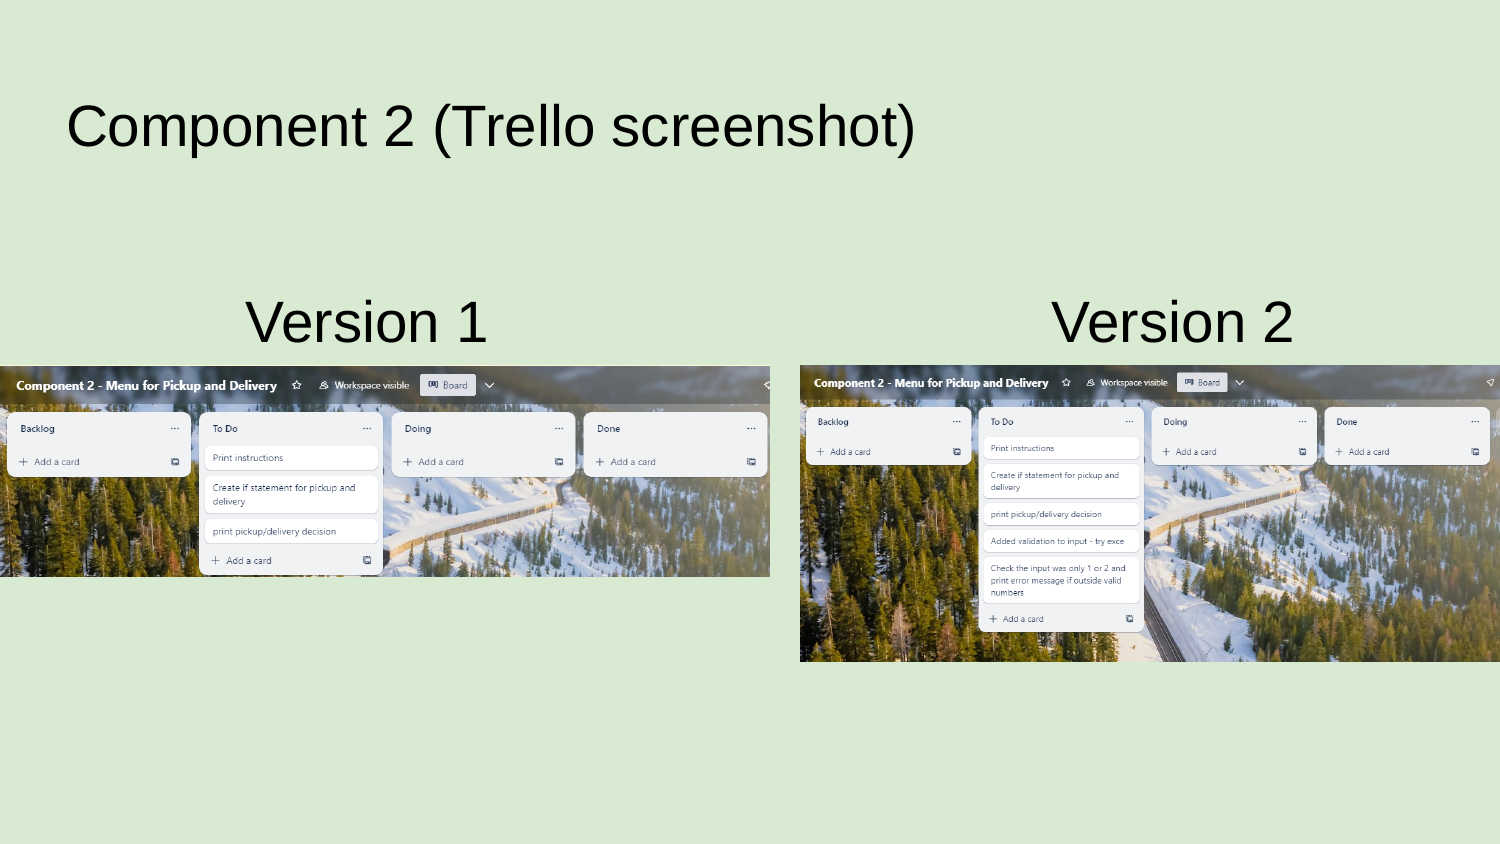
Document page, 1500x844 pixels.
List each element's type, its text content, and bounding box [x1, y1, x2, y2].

picture [0, 365, 770, 577]
picture [800, 365, 1500, 662]
text_box Version 2 [847, 268, 1500, 365]
title Component 2 (Trello screenshot) [51, 72, 1449, 167]
text_box Version 1 [0, 268, 735, 364]
